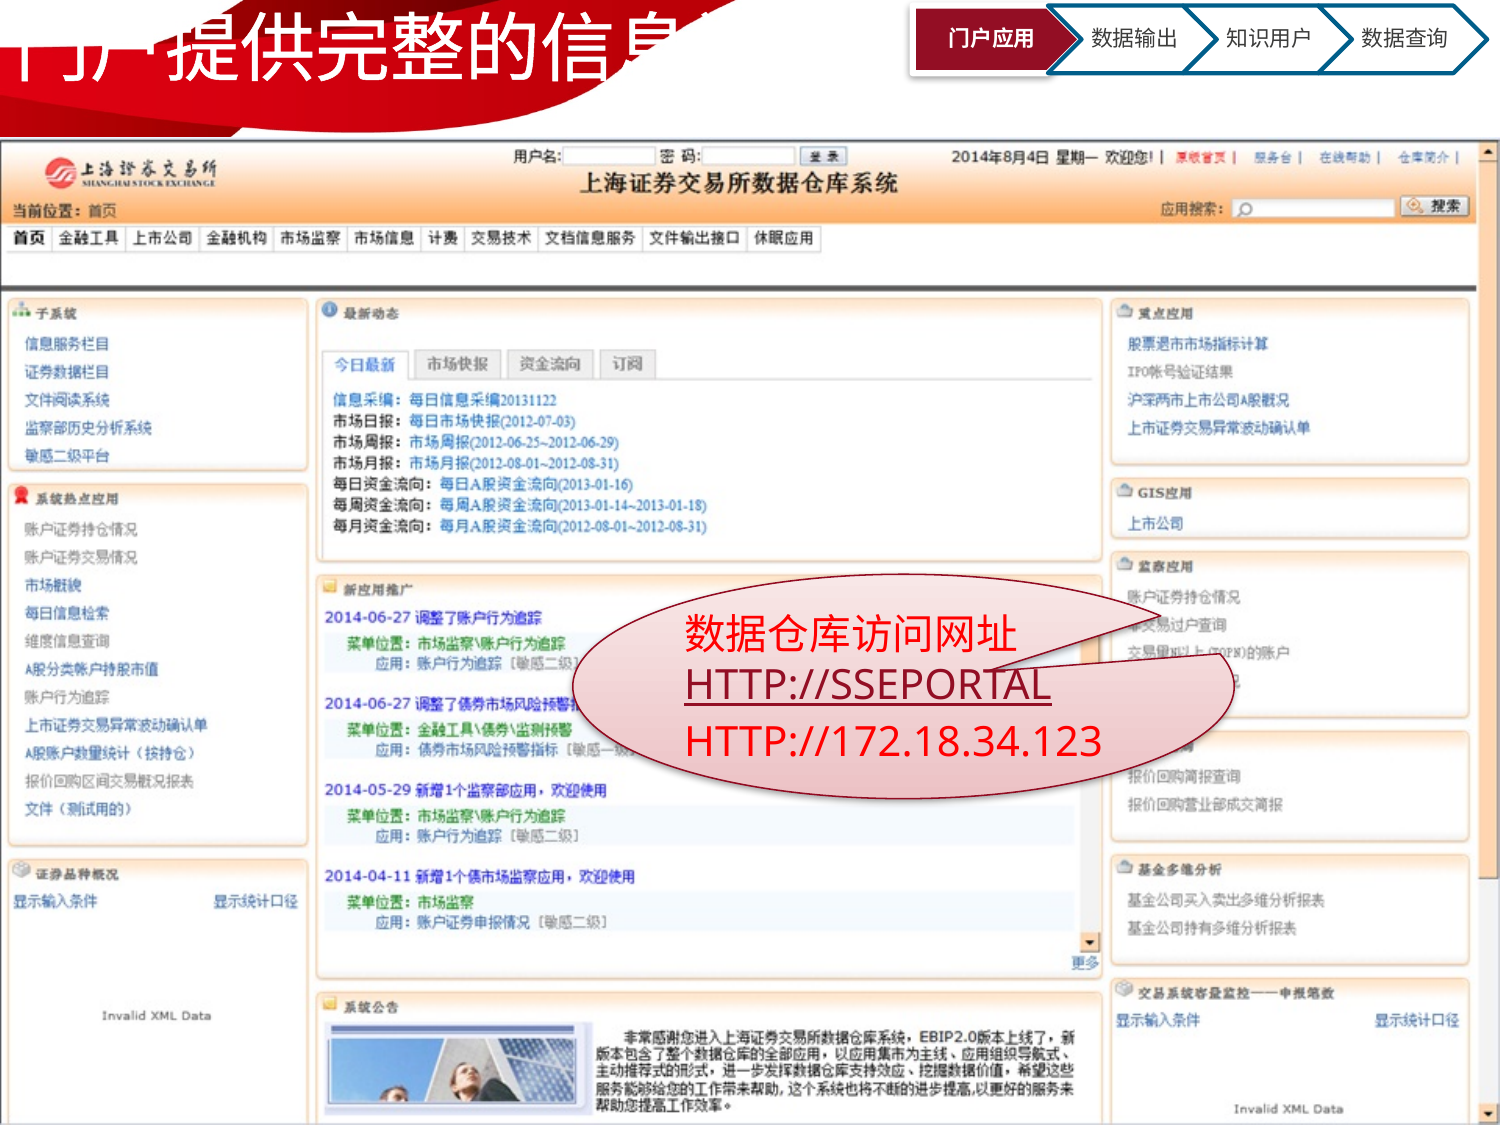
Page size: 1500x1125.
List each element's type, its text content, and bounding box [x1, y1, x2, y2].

text_box 门户提供完整的信息视图 [0, 0, 1493, 121]
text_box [912, 3, 1488, 76]
picture [0, 0, 1500, 1125]
